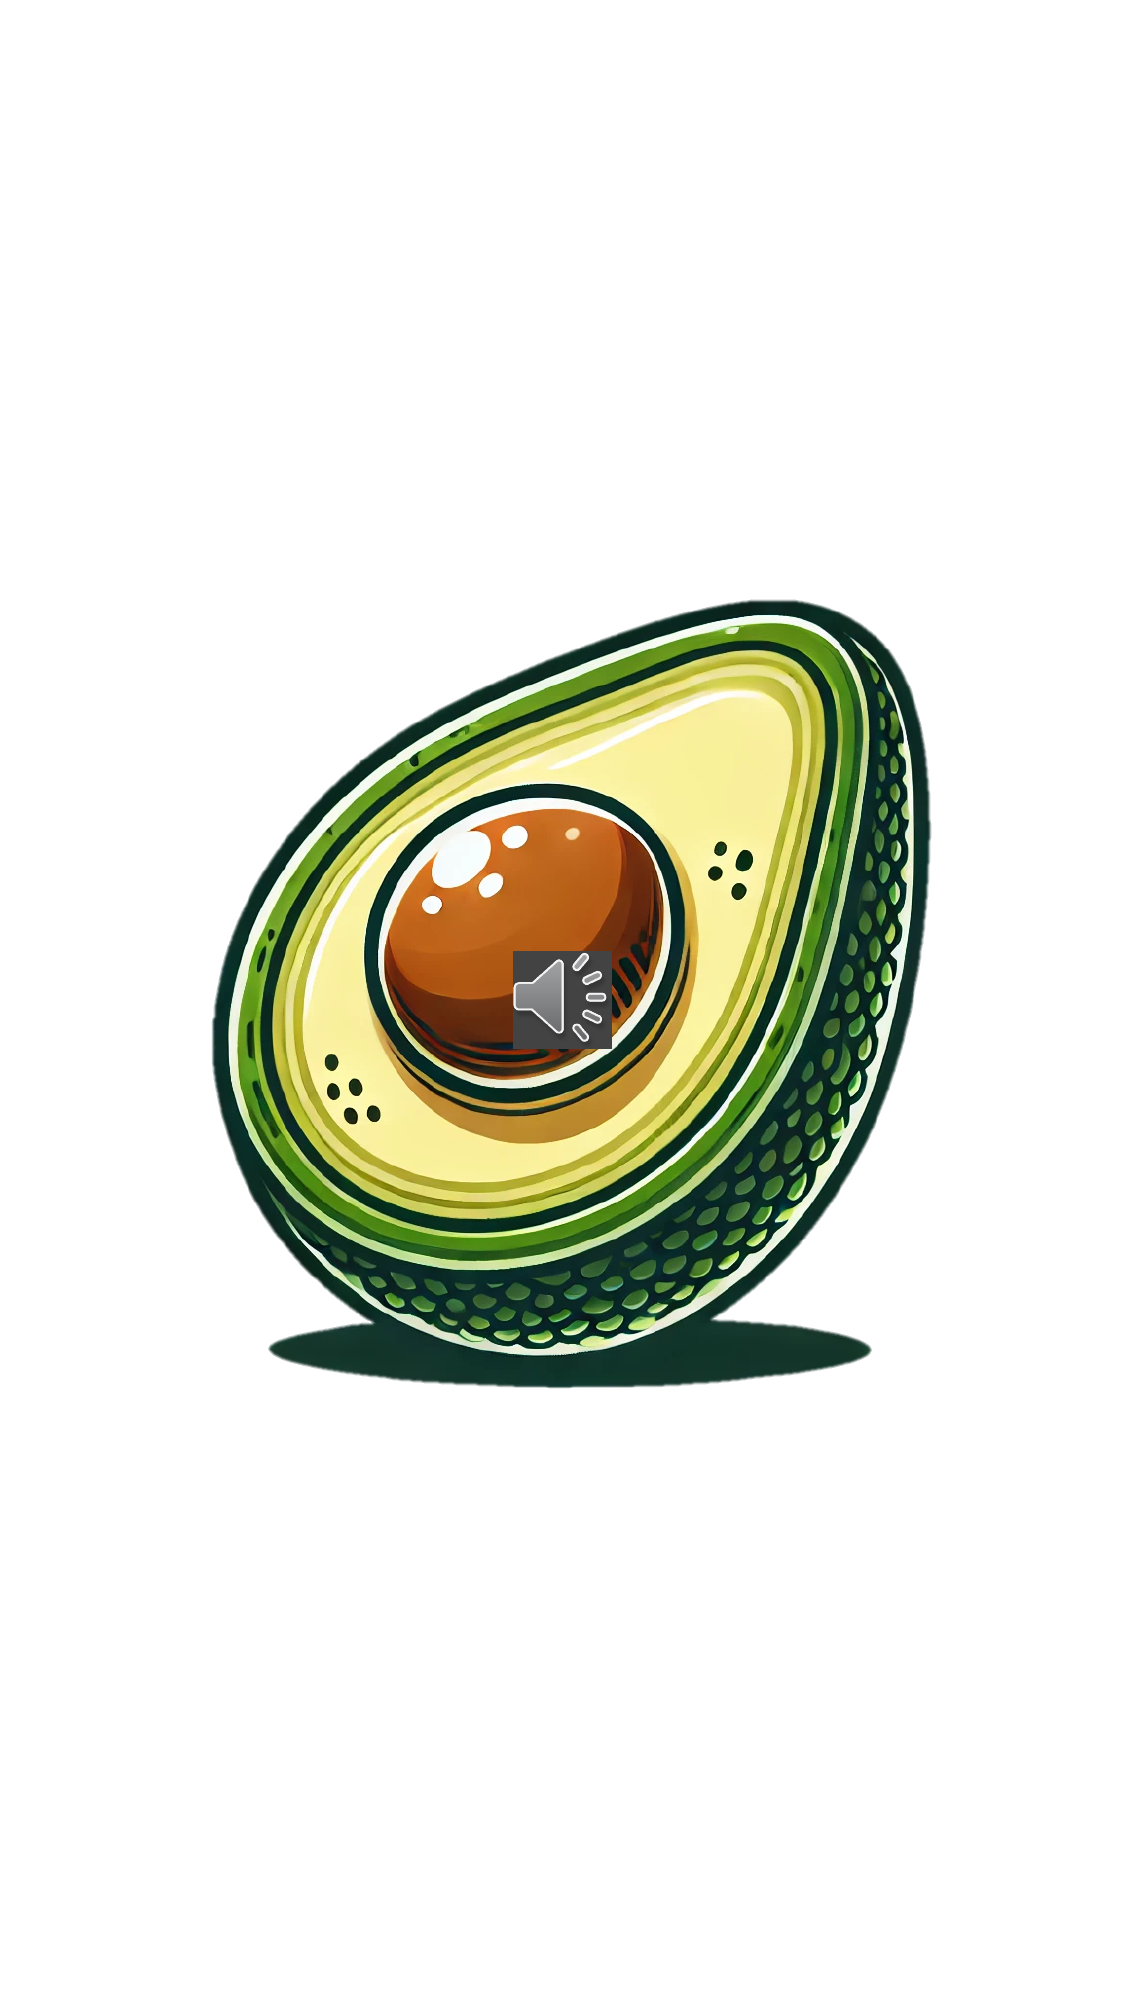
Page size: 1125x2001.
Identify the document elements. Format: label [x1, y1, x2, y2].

picture [64, 501, 1061, 1499]
